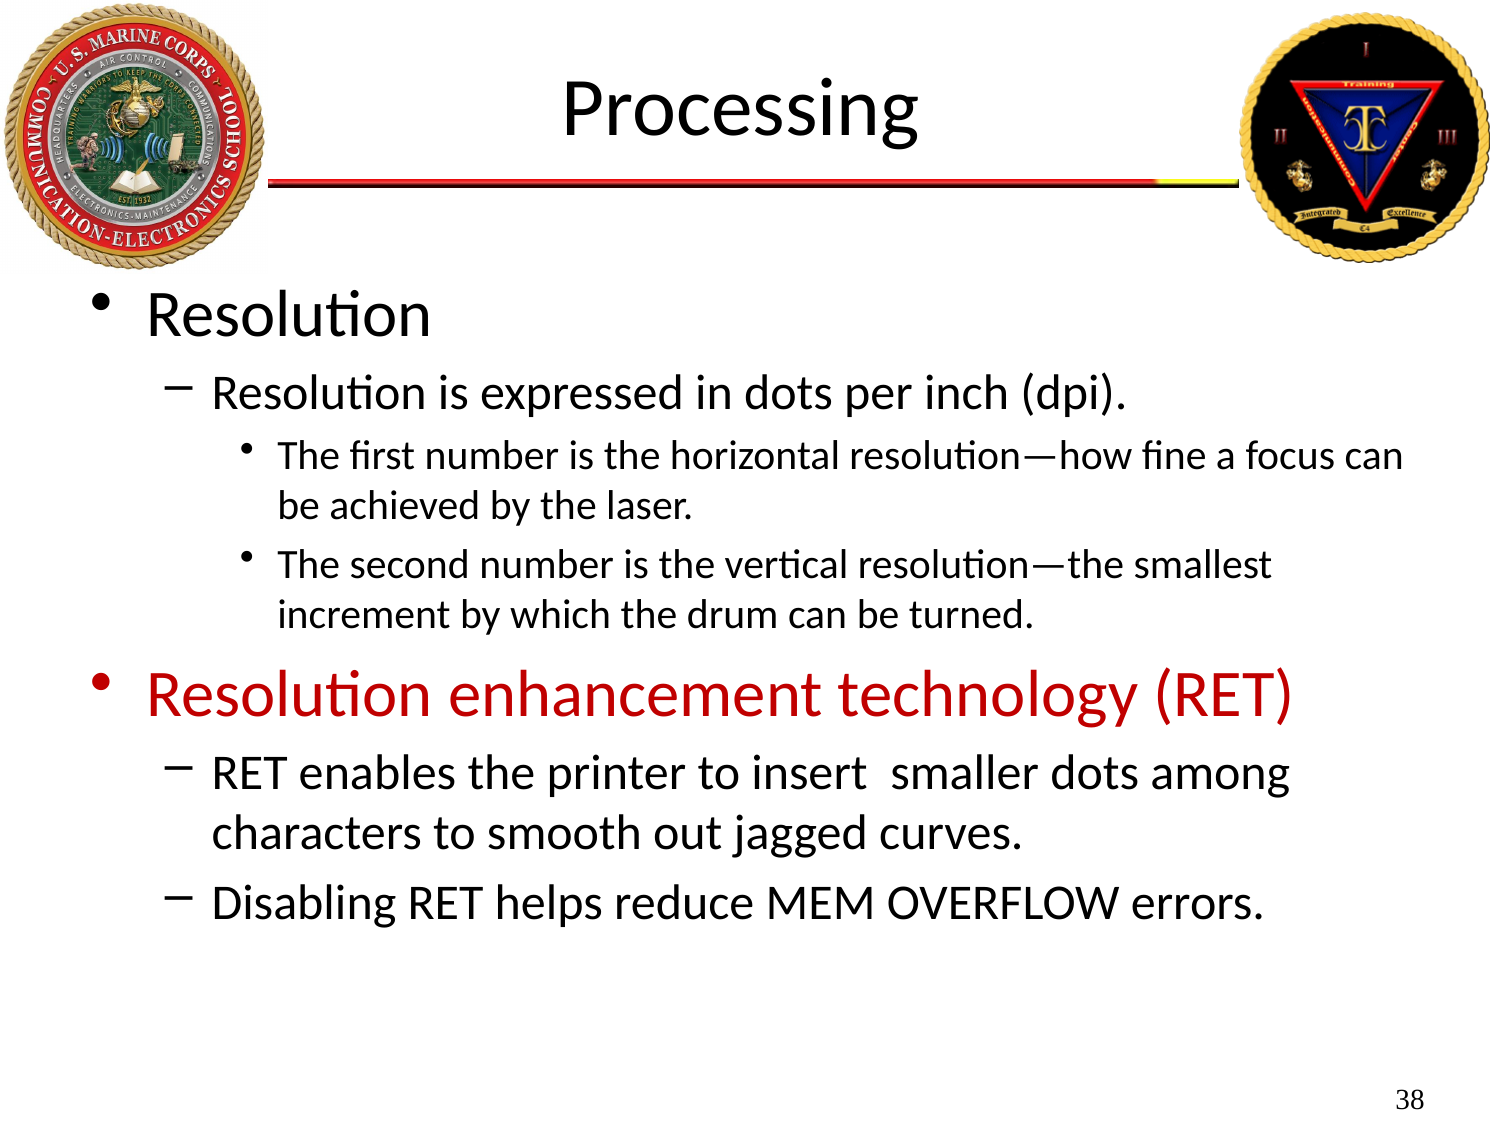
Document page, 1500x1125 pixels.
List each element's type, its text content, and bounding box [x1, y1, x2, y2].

title Processing [75, 45, 1425, 233]
picture [0, 0, 268, 274]
list Resolution Resolution is expressed in dots per inch (dpi). The first number is the horizontal resolution—how fine a focus can be achieved by the laser. The second number is the vertical resolution—the smallest increment by which the drum can be turned. Resolution enhancement technology (RET) RET enables the printer to insert smaller dots among characters to smooth out jagged curves. Disabling RET helps reduce MEM OVERFLOW errors. [75, 262, 1425, 1005]
picture [1239, 12, 1490, 263]
